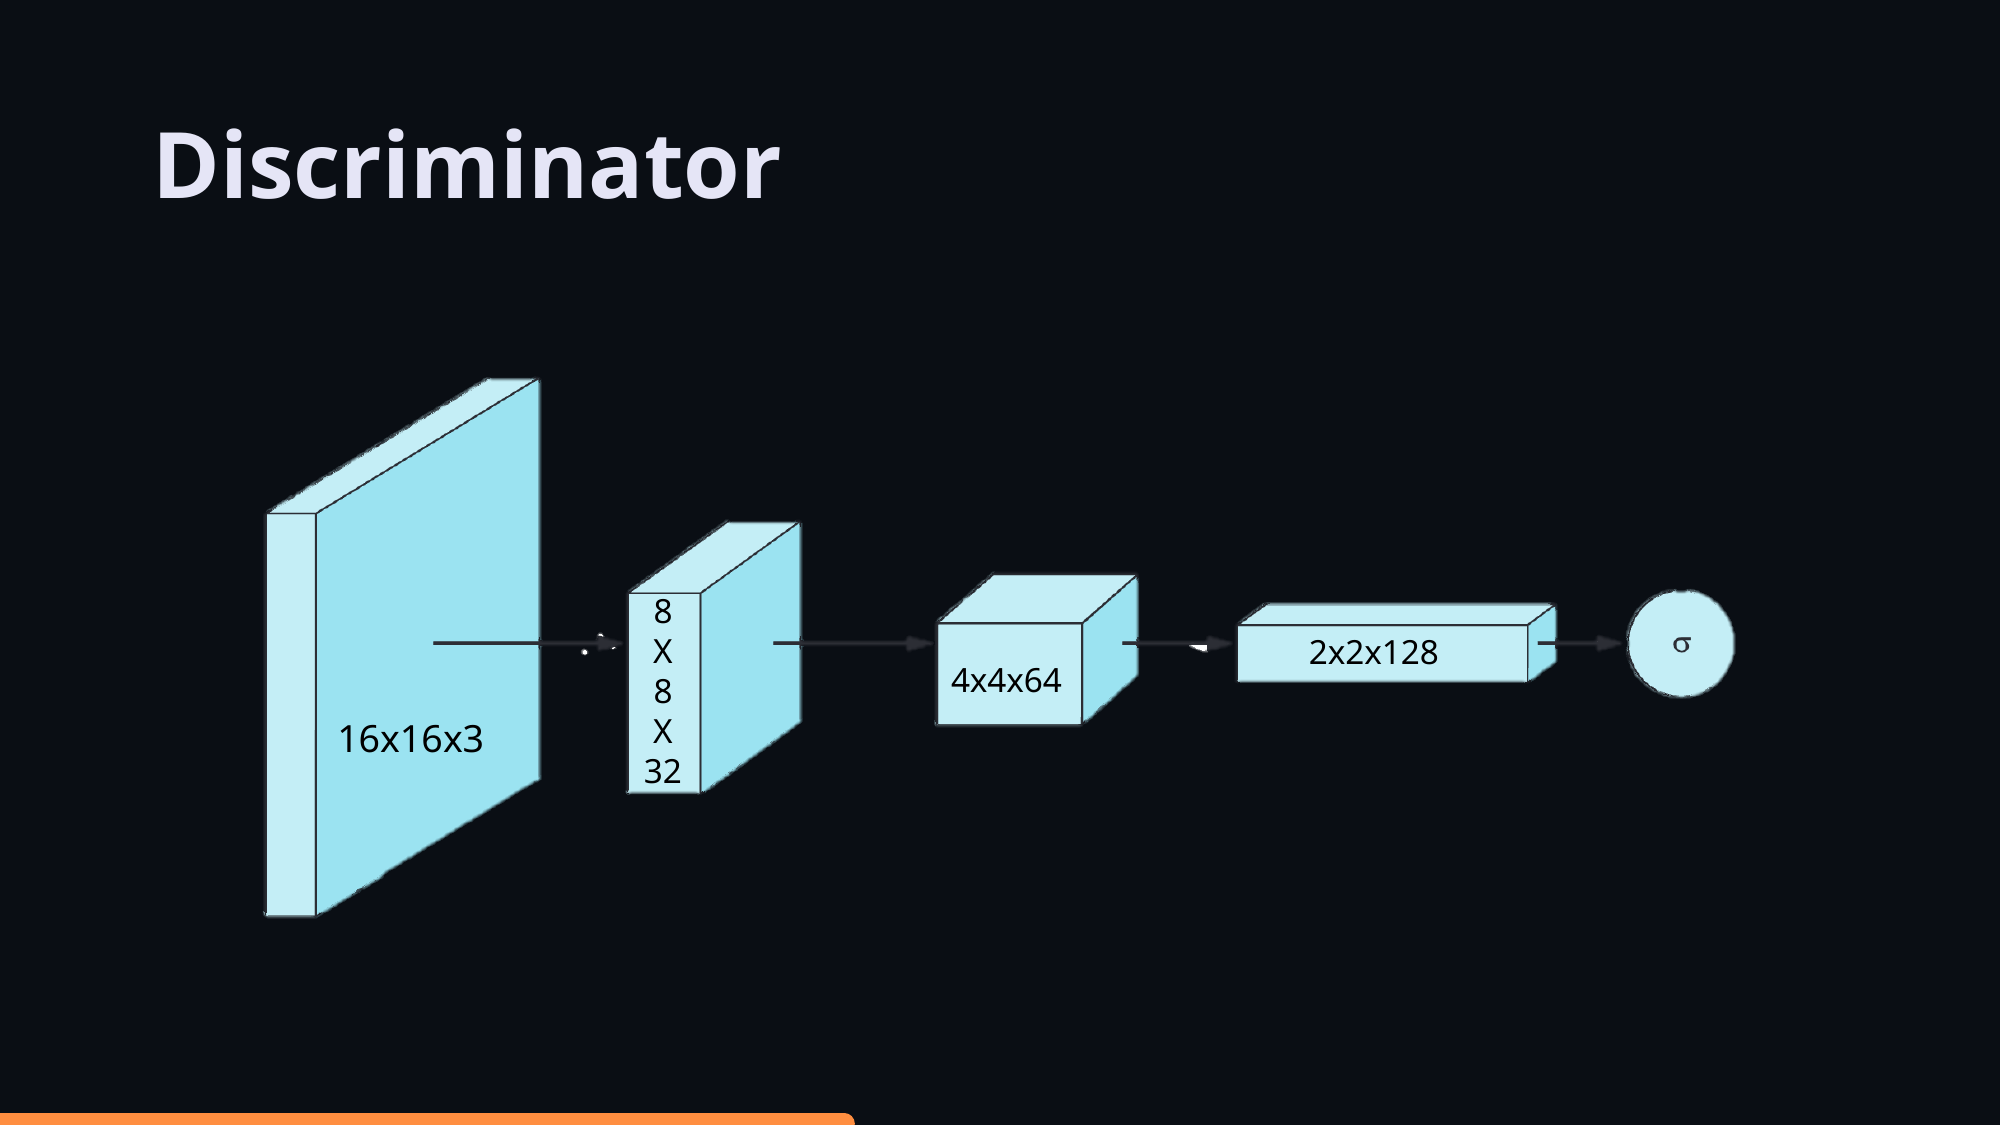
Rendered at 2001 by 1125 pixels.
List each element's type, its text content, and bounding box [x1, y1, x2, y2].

title Discriminator [137, 59, 1863, 278]
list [136, 353, 1863, 959]
